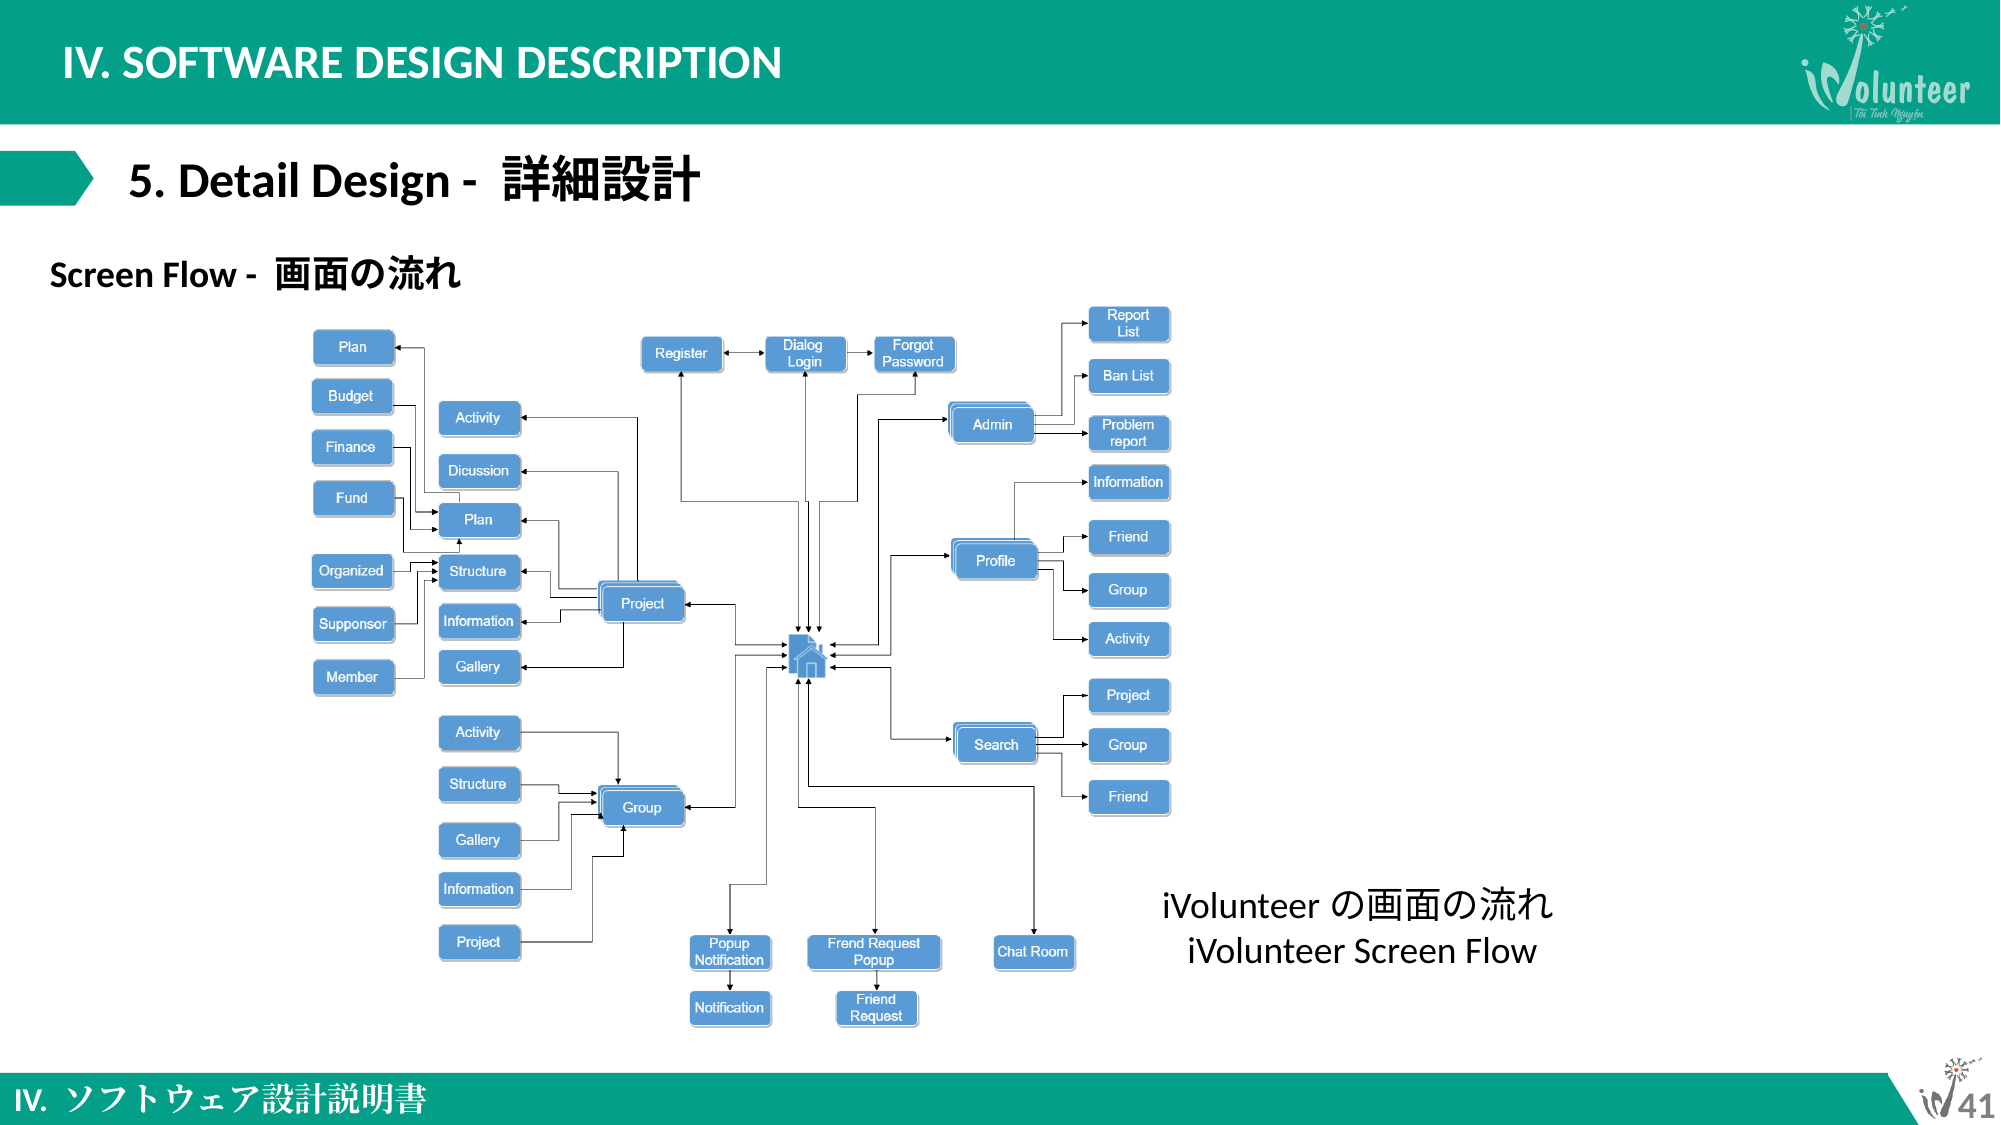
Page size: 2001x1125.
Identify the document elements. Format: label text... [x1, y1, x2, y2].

text_box III. SOFTWARE REQUIREMENT SPECIFICATION [42, 125, 971, 179]
text_box Screen Flow - 画面の流れ [35, 242, 486, 303]
text_box IV. SOFTWARE DESIGN DESCRIPTION [47, 23, 799, 96]
text_box [0, 0, 1779, 125]
picture [1919, 1057, 1982, 1119]
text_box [0, 140, 714, 216]
text_box 41 [1943, 1073, 2000, 1125]
text_box [1779, 0, 1997, 125]
picture [309, 304, 1172, 1029]
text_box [0, 1072, 1919, 1125]
text_box iVolunteerの画面の流れ iVolunteer Screen Flow [1172, 873, 1578, 979]
